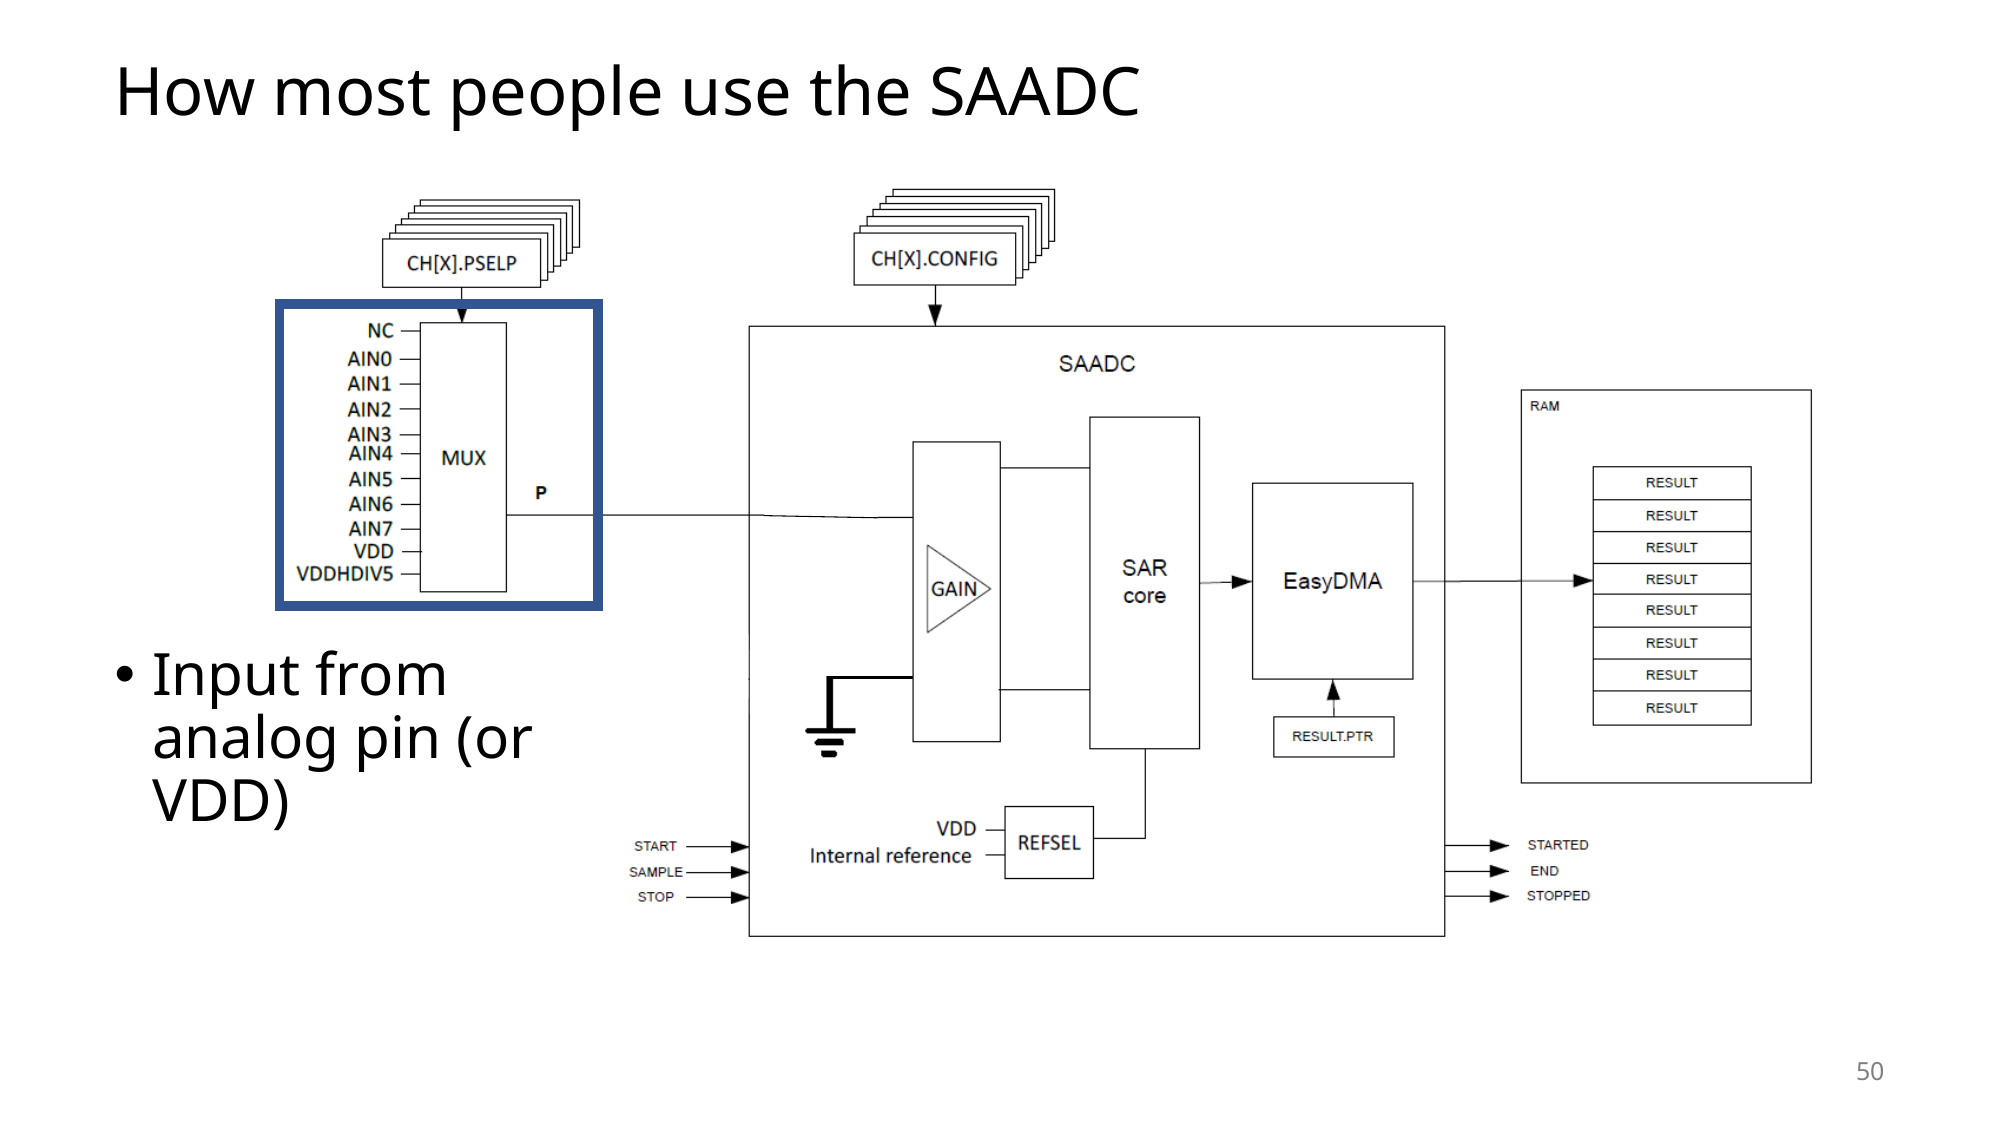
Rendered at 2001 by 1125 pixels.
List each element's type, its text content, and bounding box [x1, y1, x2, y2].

text_box [278, 303, 289, 607]
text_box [289, 183, 1825, 1009]
slide_number 50 [1749, 1042, 1900, 1103]
title How most people use the SAADC [99, 37, 1900, 150]
list Input from analog pin (or VDD) [99, 637, 639, 1013]
